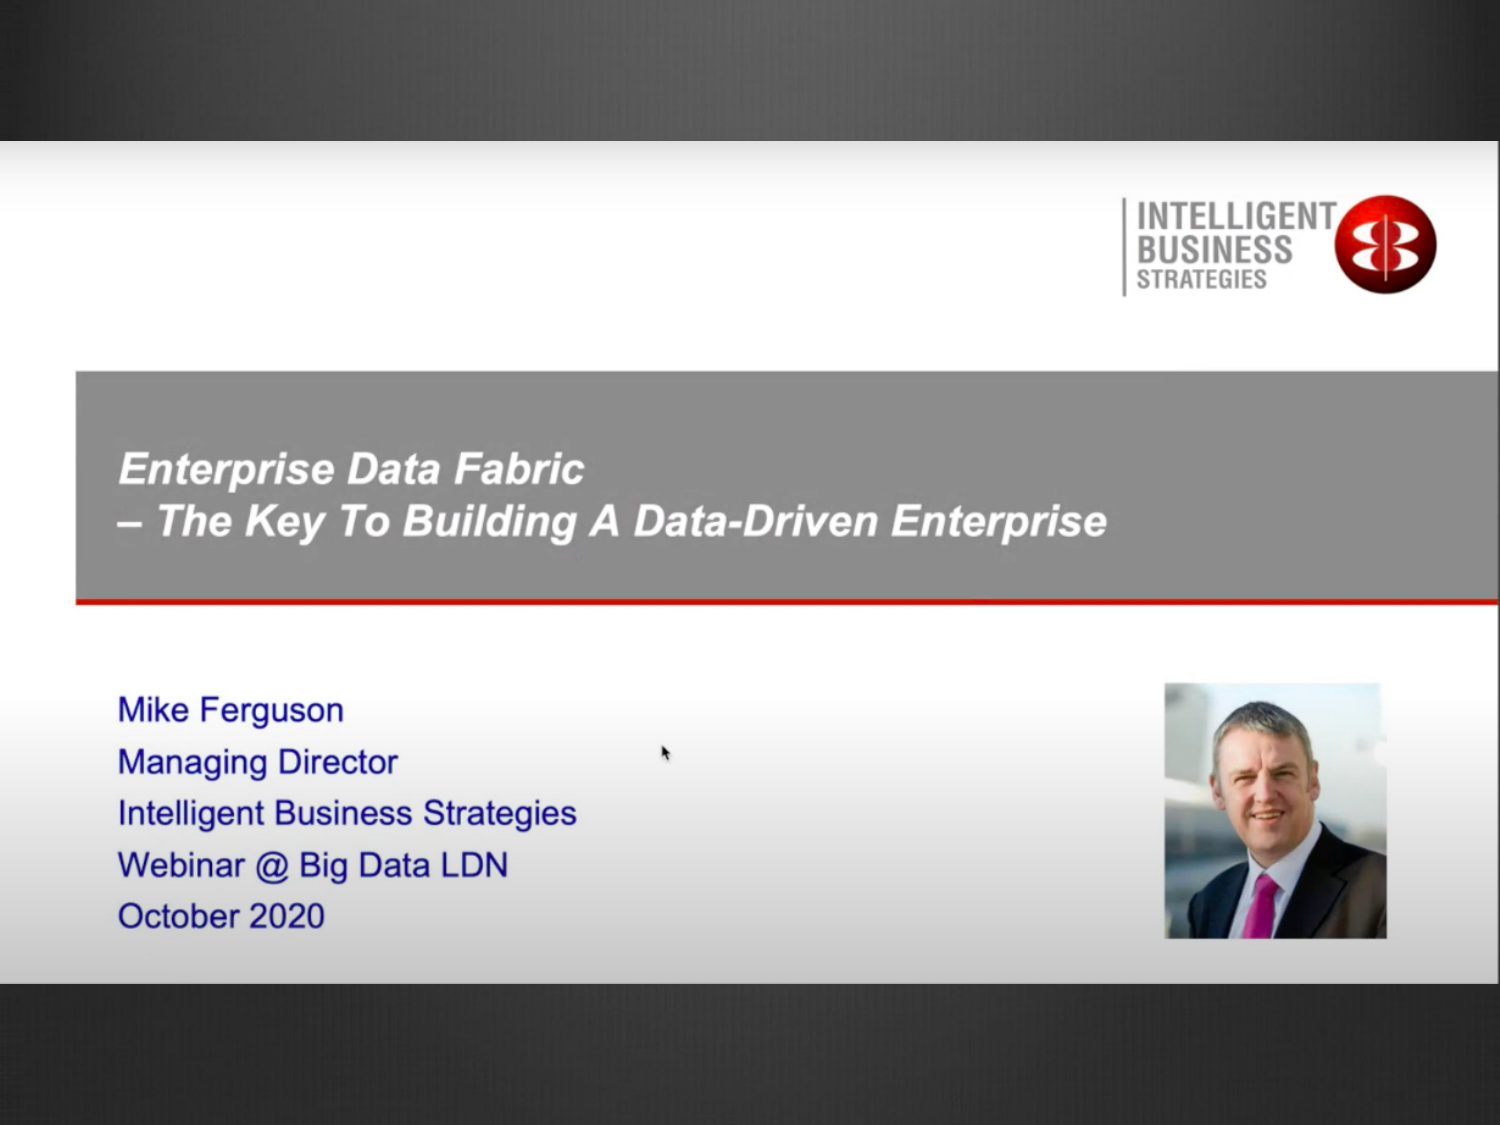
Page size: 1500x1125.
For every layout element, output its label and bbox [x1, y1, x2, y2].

picture [0, 141, 1500, 984]
